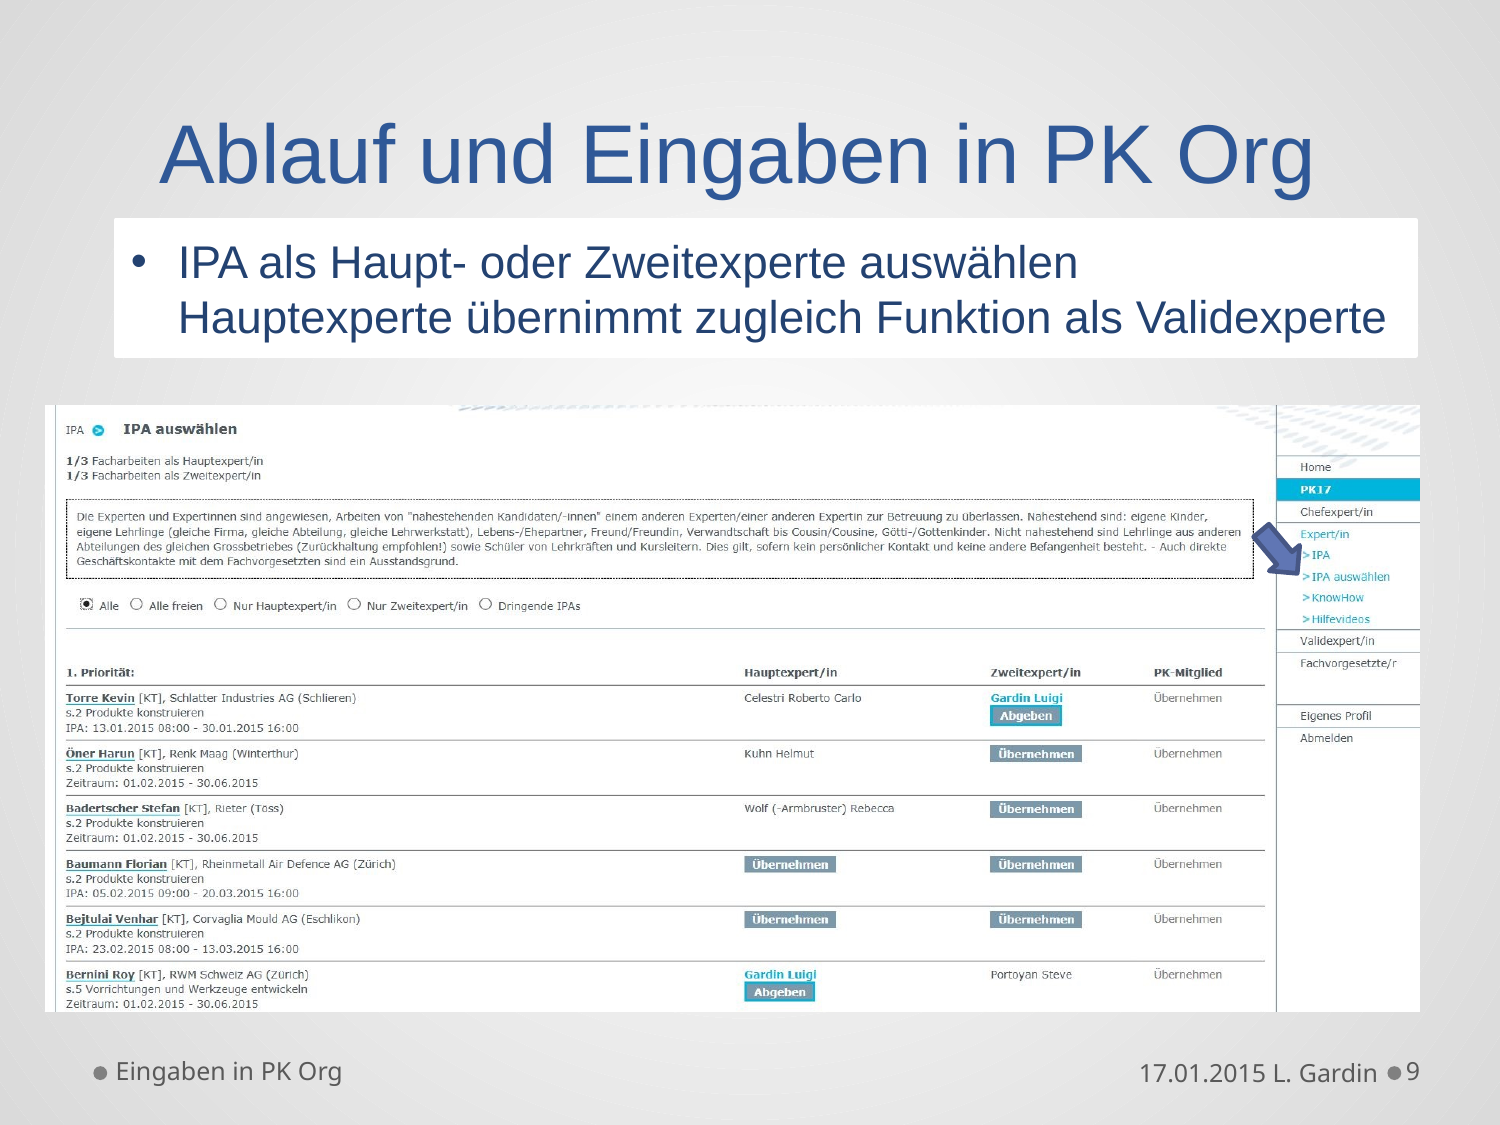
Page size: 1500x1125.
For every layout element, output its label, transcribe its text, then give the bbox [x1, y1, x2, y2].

title Ablauf und Eingaben in PK Org [100, 42, 1376, 209]
slide_number 9 [1401, 1042, 1494, 1103]
footer Eingaben in PK Org [108, 1042, 576, 1103]
text_box IPA als Haupt- oder Zweitexperte auswählen Hauptexperte übernimmt zugleich Funktion als Validexperte [114, 218, 1418, 358]
picture [1298, 482, 1341, 497]
picture [44, 405, 1421, 1012]
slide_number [1043, 1042, 1386, 1103]
